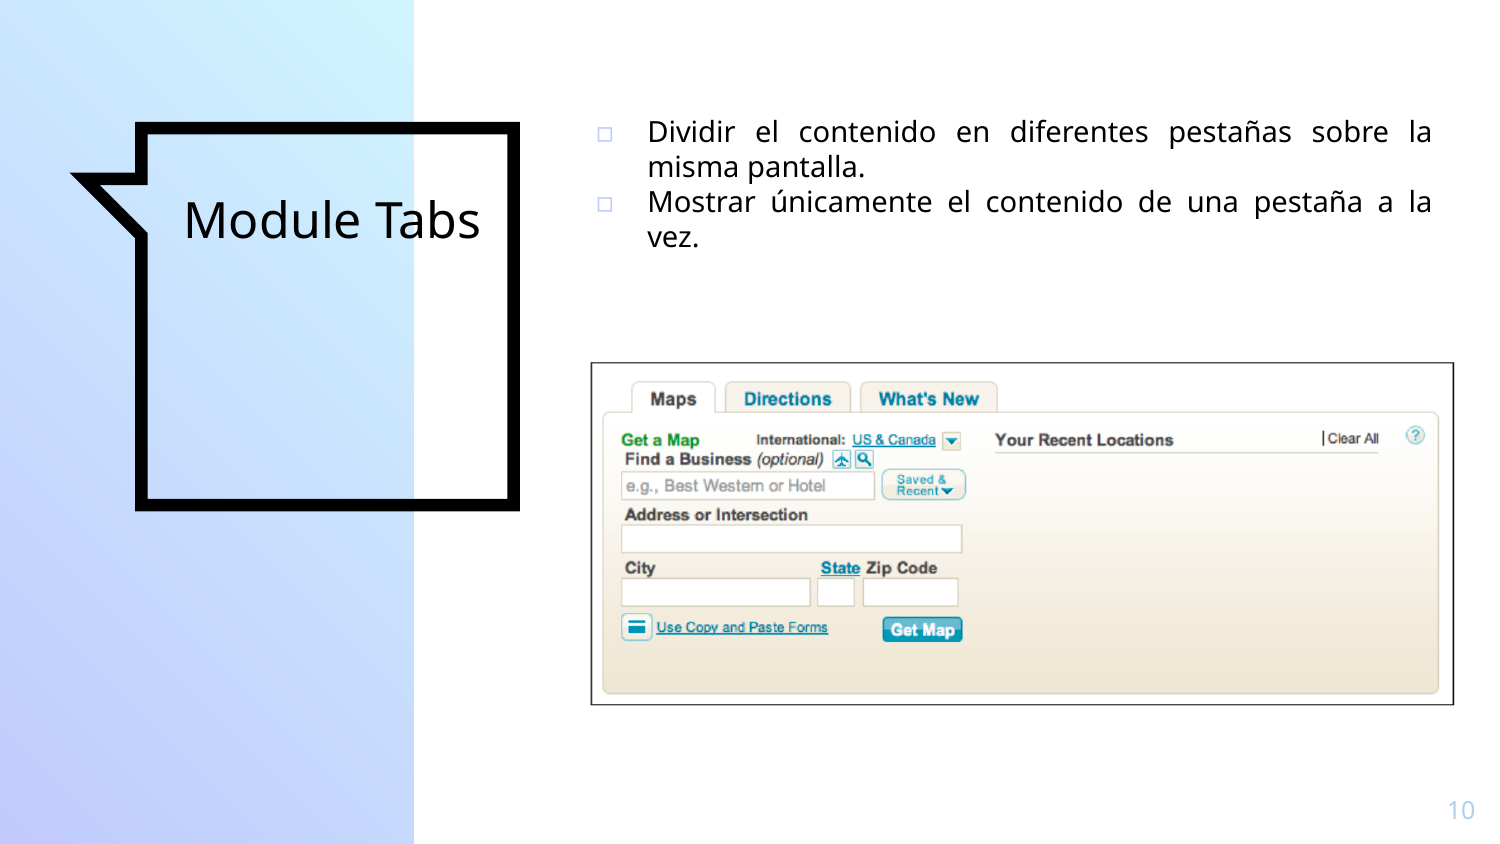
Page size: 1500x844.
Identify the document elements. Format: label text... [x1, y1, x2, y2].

picture [572, 350, 1465, 714]
title Module Tabs [168, 173, 501, 486]
list Dividir el contenido en diferentes pestañas sobre la misma pantalla. Mostrar únicamente el contenido de una pestaña a la vez. [557, 98, 1449, 265]
slide_number ‹#› [1400, 779, 1491, 844]
